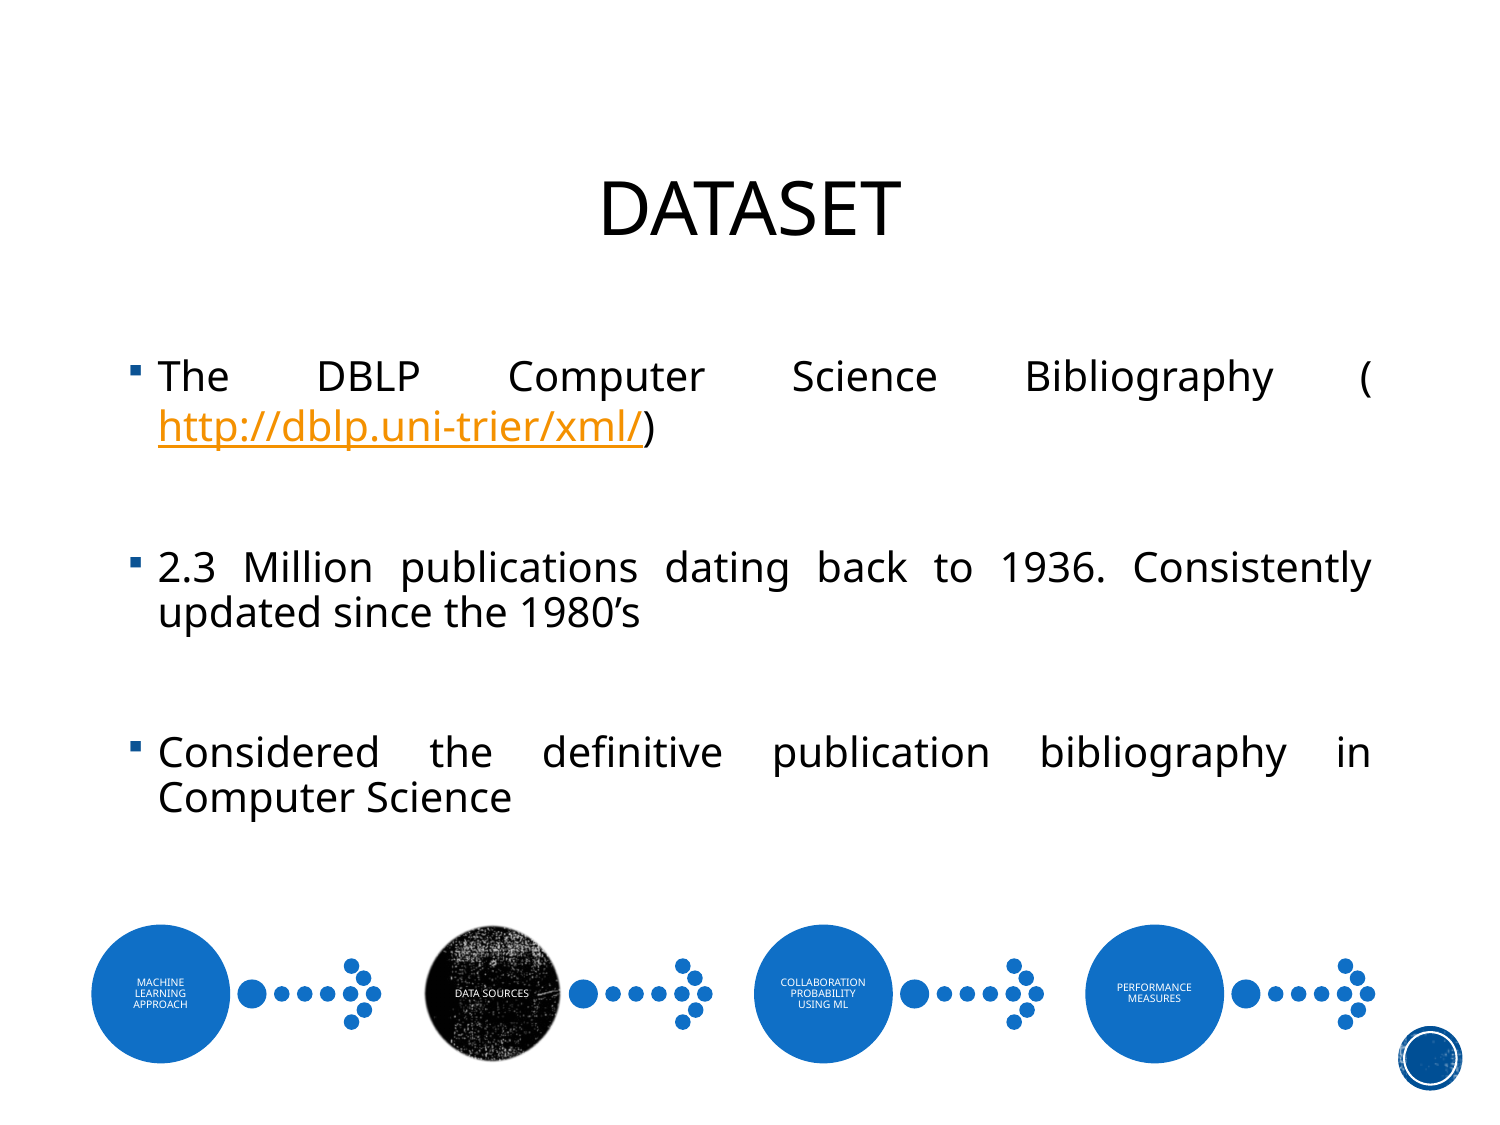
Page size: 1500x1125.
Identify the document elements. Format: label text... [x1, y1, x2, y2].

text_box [96, 893, 1376, 1093]
slide_number [1391, 1028, 1471, 1089]
title DATASET [112, 79, 1388, 344]
list The DBLP Computer Science Bibliography (http://dblp.uni-trier/xml/) 2.3 Million publications dating back to 1936. Consistently updated since the 1980’s Considered the definitive publication bibliography in Computer Science [112, 348, 1388, 1013]
